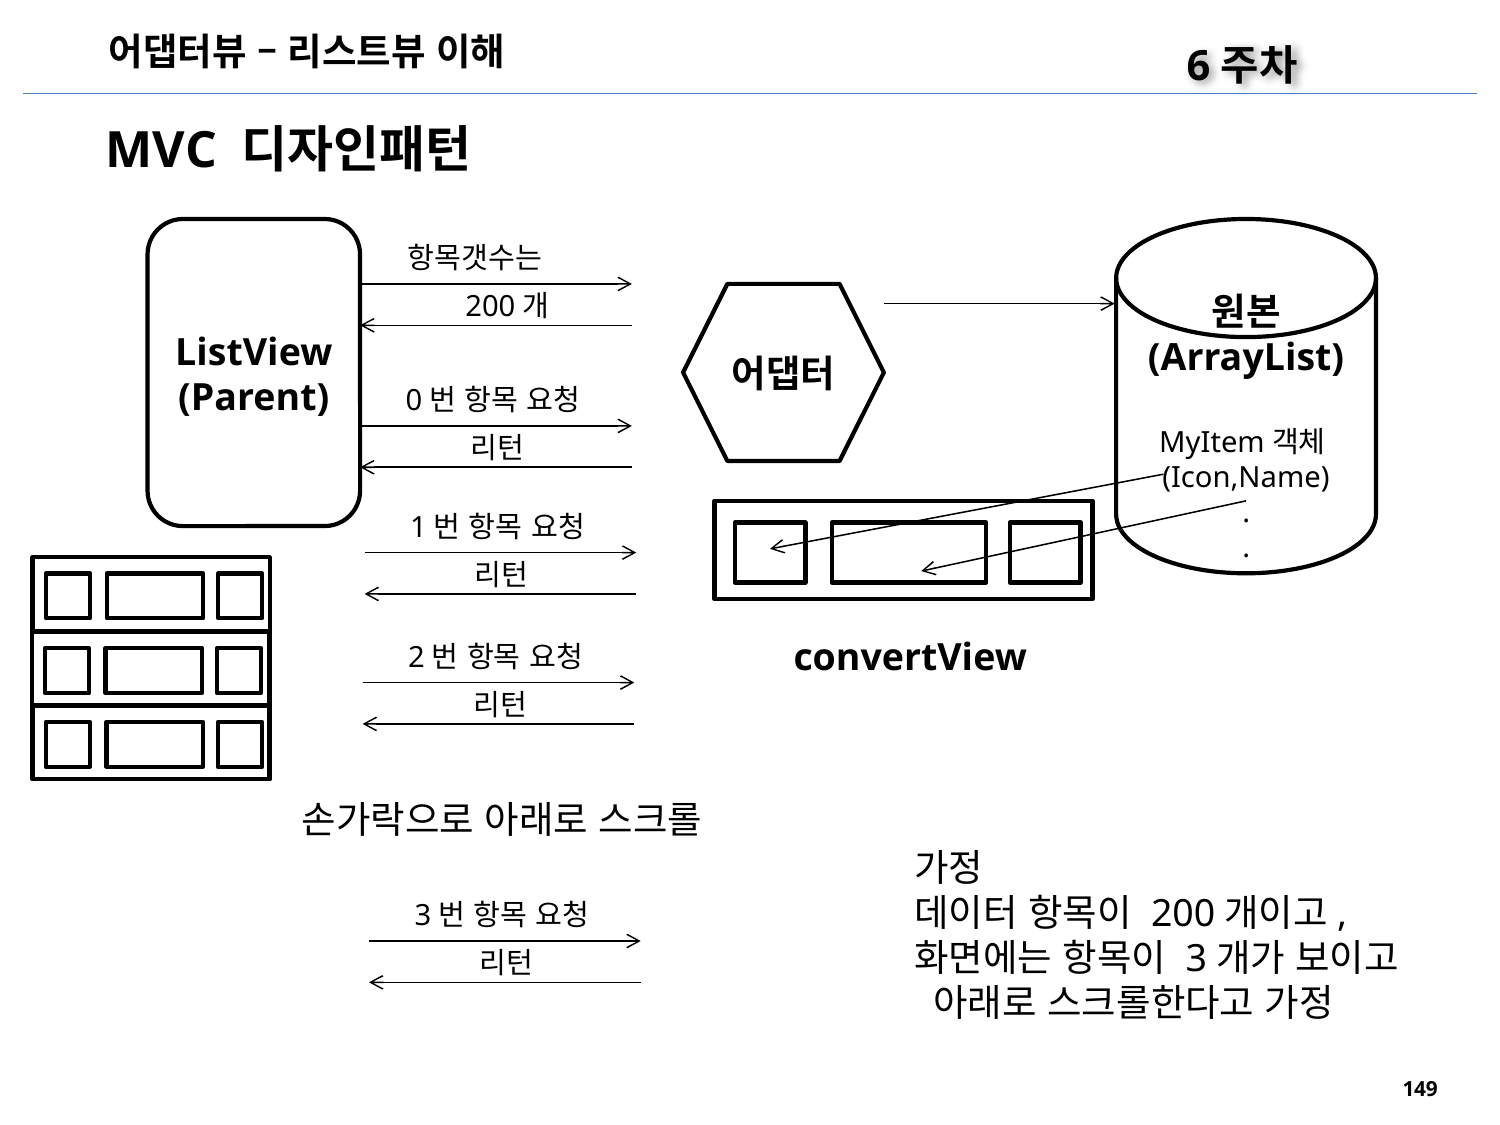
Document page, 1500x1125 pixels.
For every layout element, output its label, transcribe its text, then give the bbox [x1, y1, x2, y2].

text_box ListView (Parent) [145, 216, 363, 529]
text_box 리턴 [464, 950, 549, 981]
text_box 손가락으로 아래로 스크롤 [287, 788, 718, 849]
text_box 어댑터뷰 – 리스트뷰 이해 [93, 20, 531, 81]
text_box 2번 항목 요청 [393, 630, 599, 681]
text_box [32, 705, 270, 780]
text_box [714, 500, 1093, 600]
text_box convertView [778, 625, 1042, 686]
text_box 1번 항목 요청 [395, 500, 601, 551]
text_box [33, 556, 271, 631]
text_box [920, 500, 1247, 572]
text_box MVC 디자인패턴 [91, 110, 487, 185]
text_box 리턴 [460, 560, 545, 593]
text_box 3번 항목 요청 [399, 889, 605, 939]
text_box 리턴 [455, 434, 540, 466]
text_box 0번 항목 요청 [390, 374, 596, 424]
text_box 리턴 [458, 691, 543, 723]
text_box 가정 데이터 항목이 200개이고, 화면에는 항목이 3개가 보이고 아래로 스크롤한다고 가정 [899, 836, 1415, 1031]
text_box 200개 [450, 292, 565, 324]
text_box 원본 (ArrayList) MyItem객체(Icon,Name) . . [1114, 216, 1379, 576]
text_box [769, 474, 1164, 550]
text_box 항목갯수는 [392, 232, 558, 282]
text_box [31, 631, 269, 704]
text_box 어댑터 [681, 281, 886, 464]
text_box 6주차 [1171, 30, 1313, 96]
